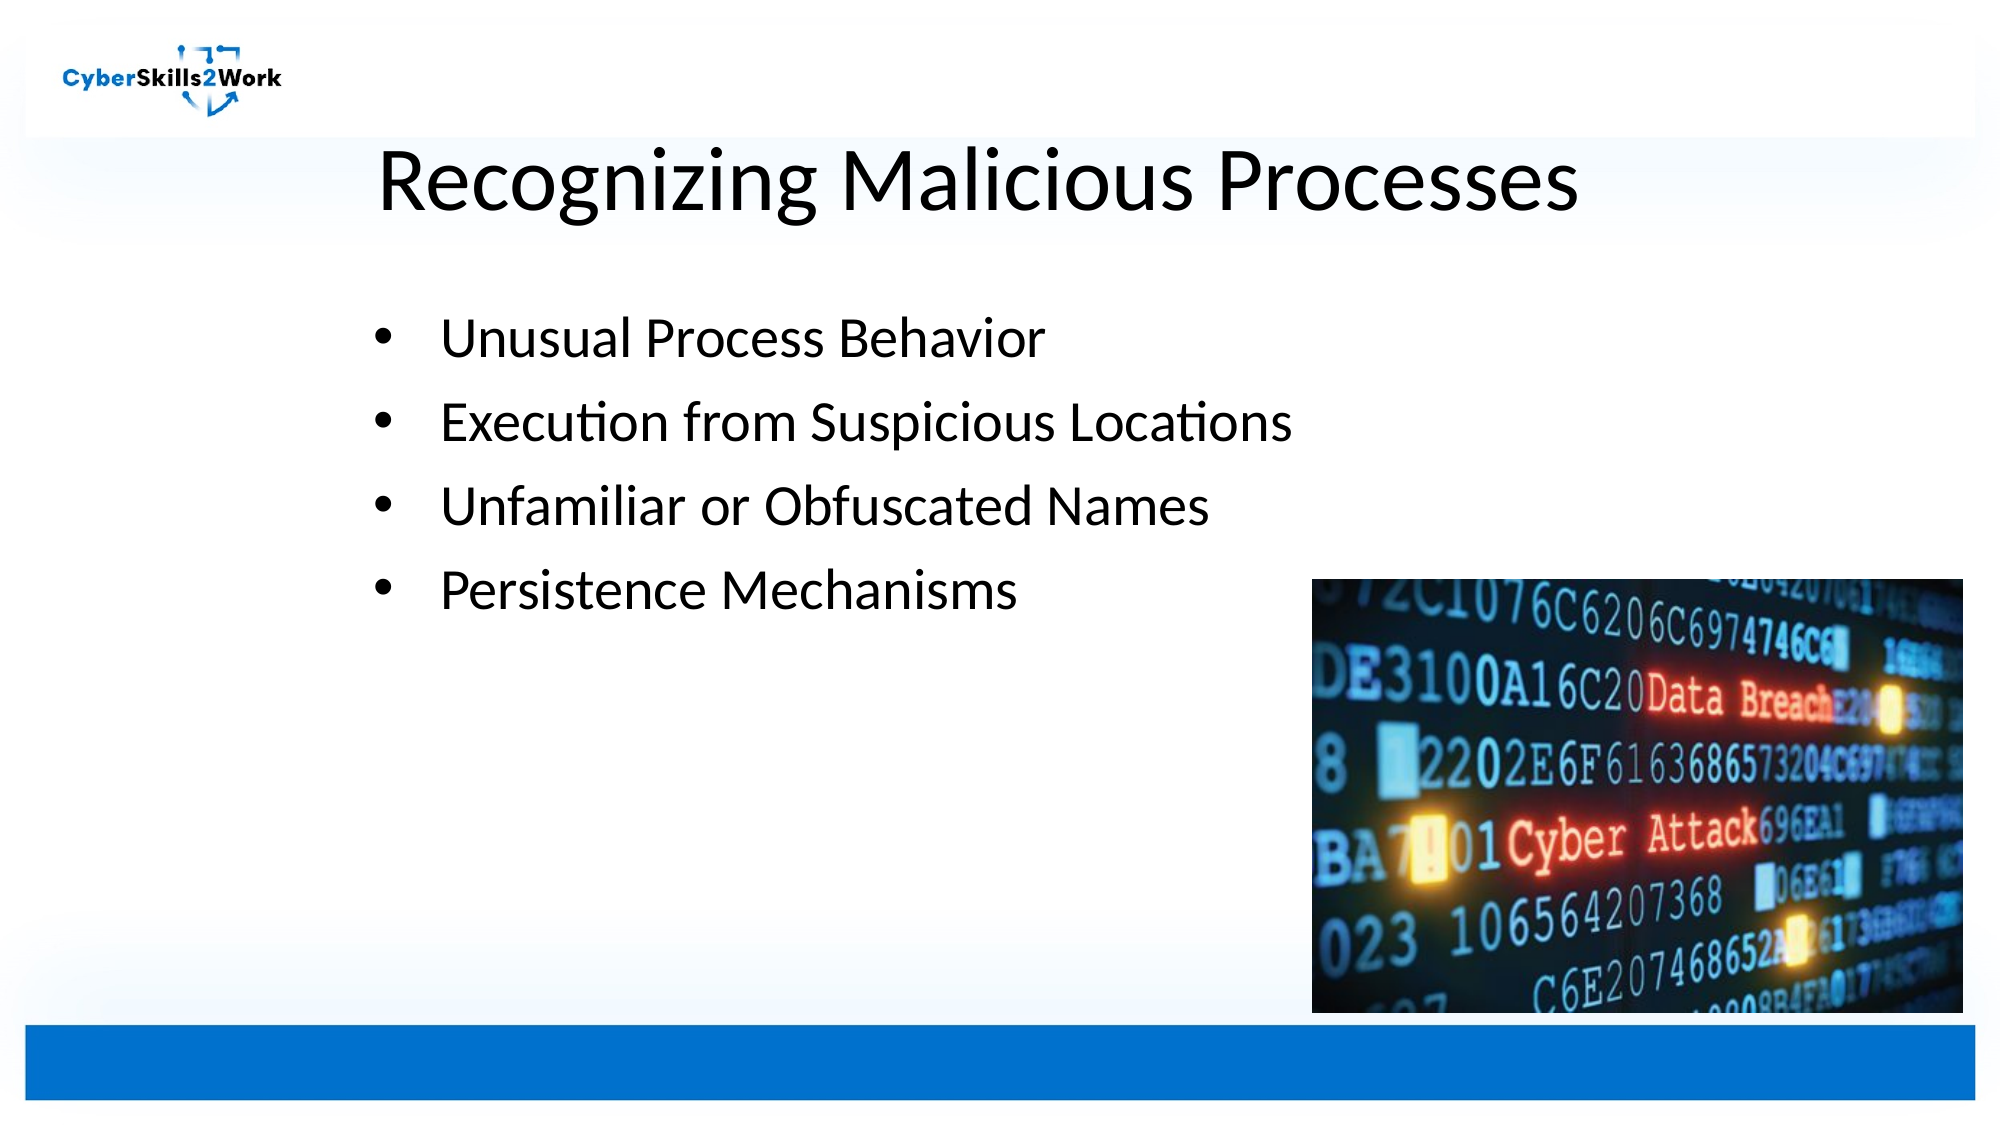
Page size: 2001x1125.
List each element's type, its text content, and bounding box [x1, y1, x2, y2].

picture [0, 0, 2000, 1125]
title Recognizing Malicious Processes [362, 112, 1638, 250]
list Unusual Process Behavior Execution from Suspicious Locations Unfamiliar or Obfuscated Names Persistence Mechanisms [350, 299, 1625, 1050]
